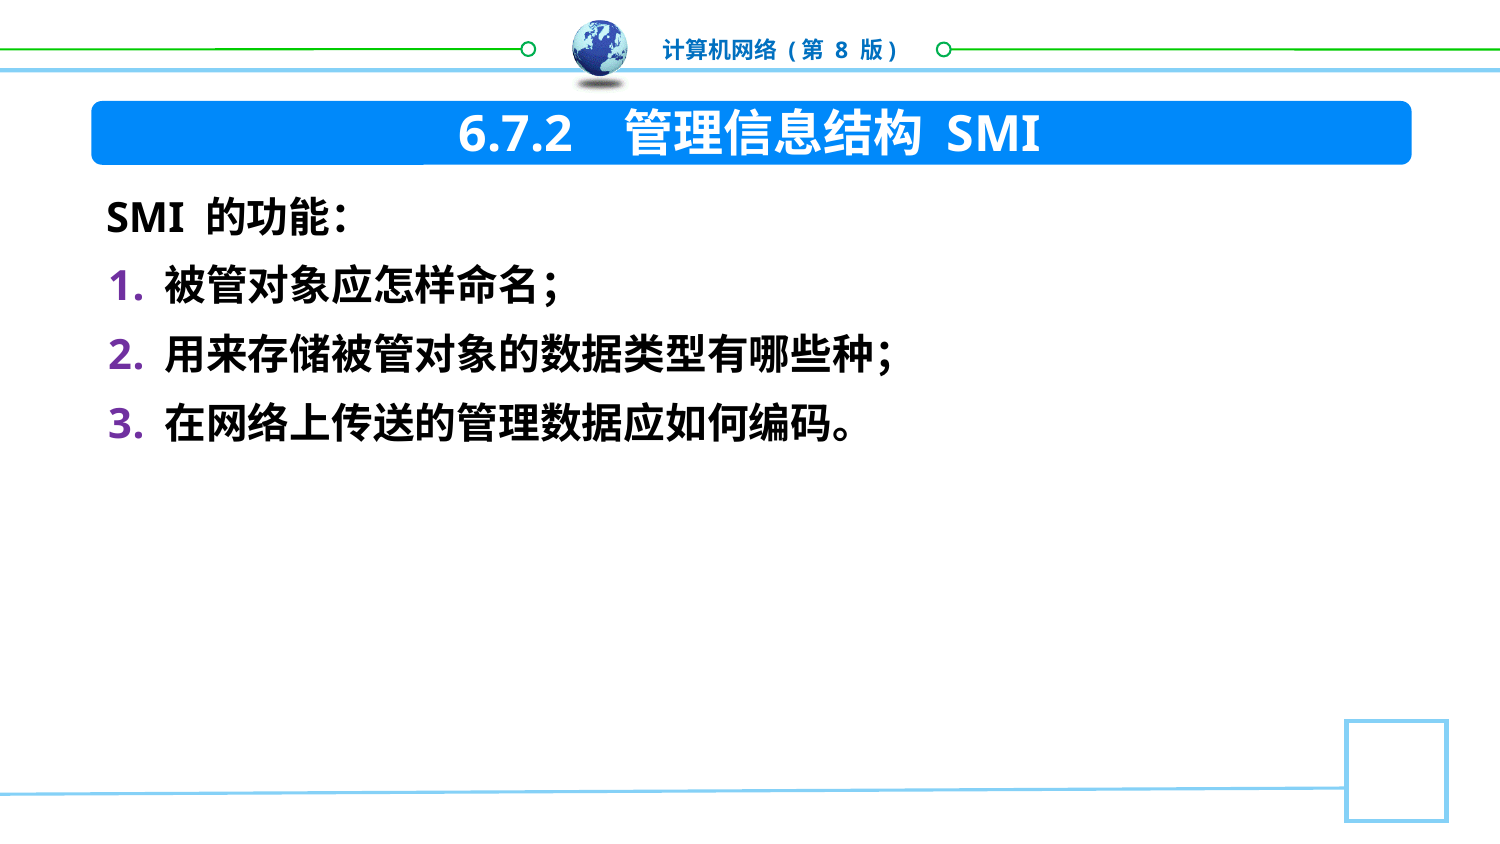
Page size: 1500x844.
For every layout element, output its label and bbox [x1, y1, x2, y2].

picture [570, 18, 629, 94]
text_box [91, 94, 1412, 454]
